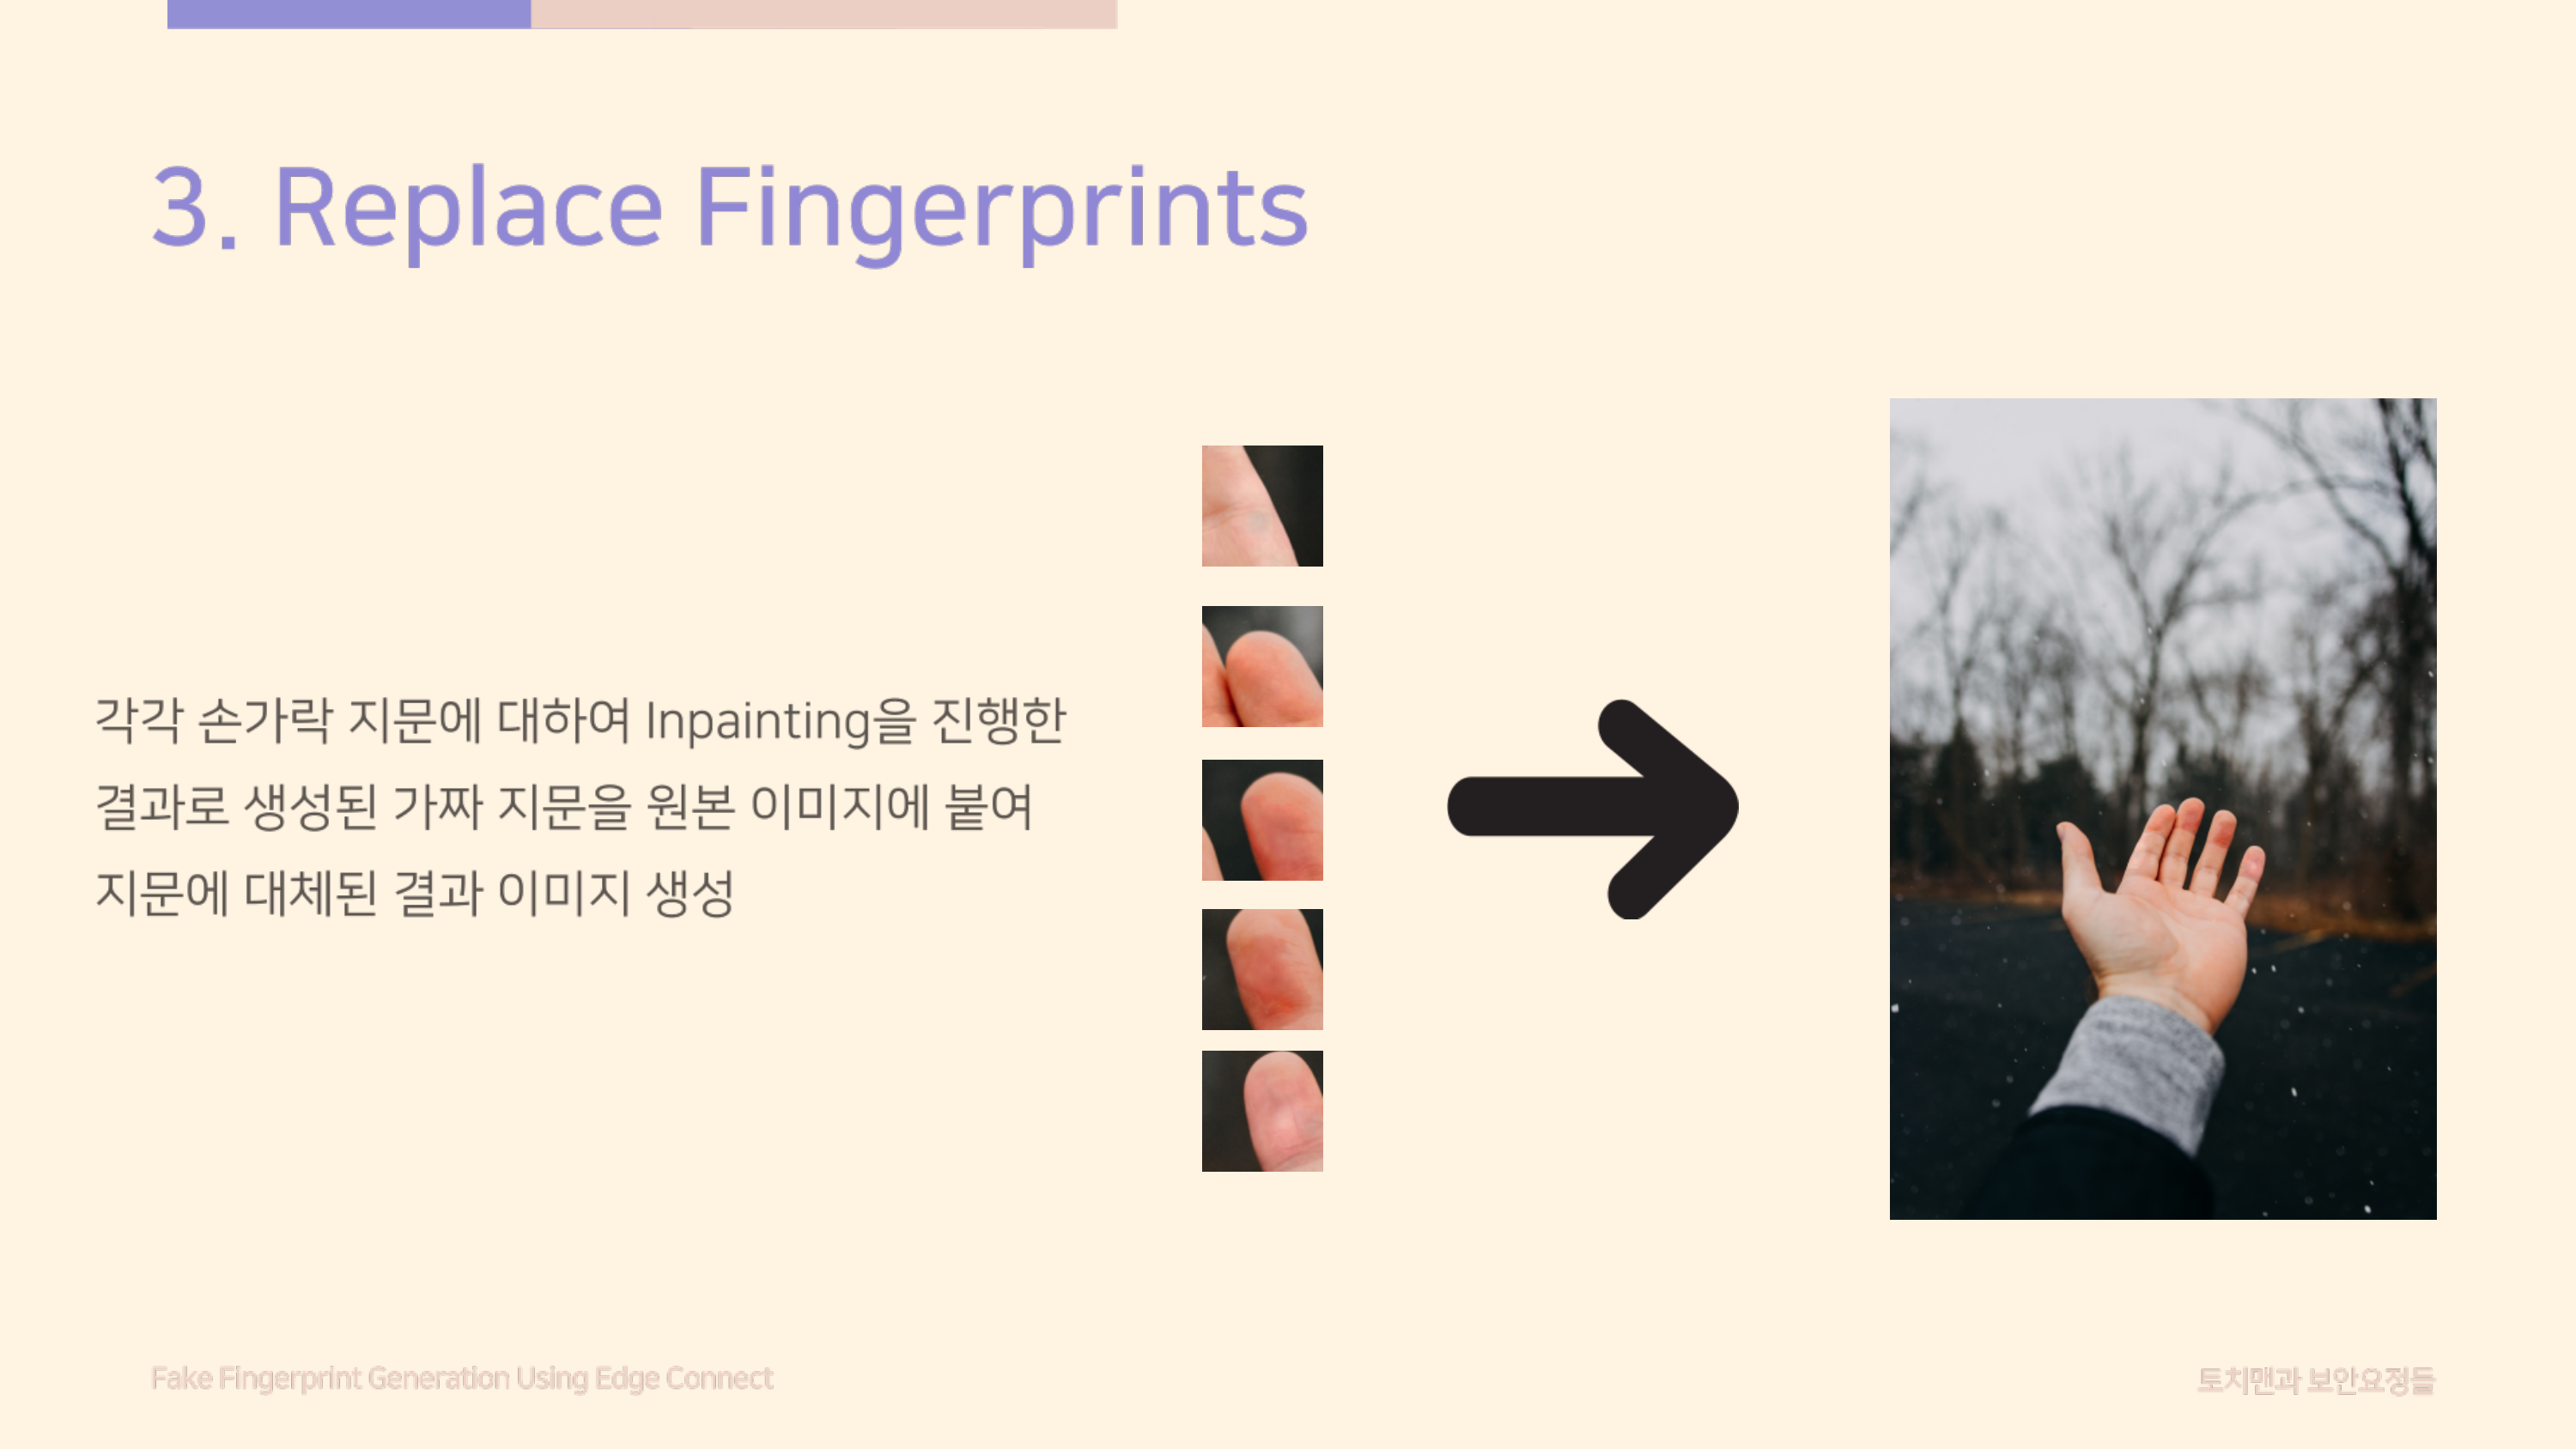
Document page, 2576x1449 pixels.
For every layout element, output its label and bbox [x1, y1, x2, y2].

picture [1641, 1356, 2451, 1416]
text_box [167, 0, 2576, 29]
text_box [1202, 398, 2438, 1221]
picture [86, 679, 1091, 961]
picture [147, 1354, 788, 1414]
picture [131, 119, 1360, 332]
